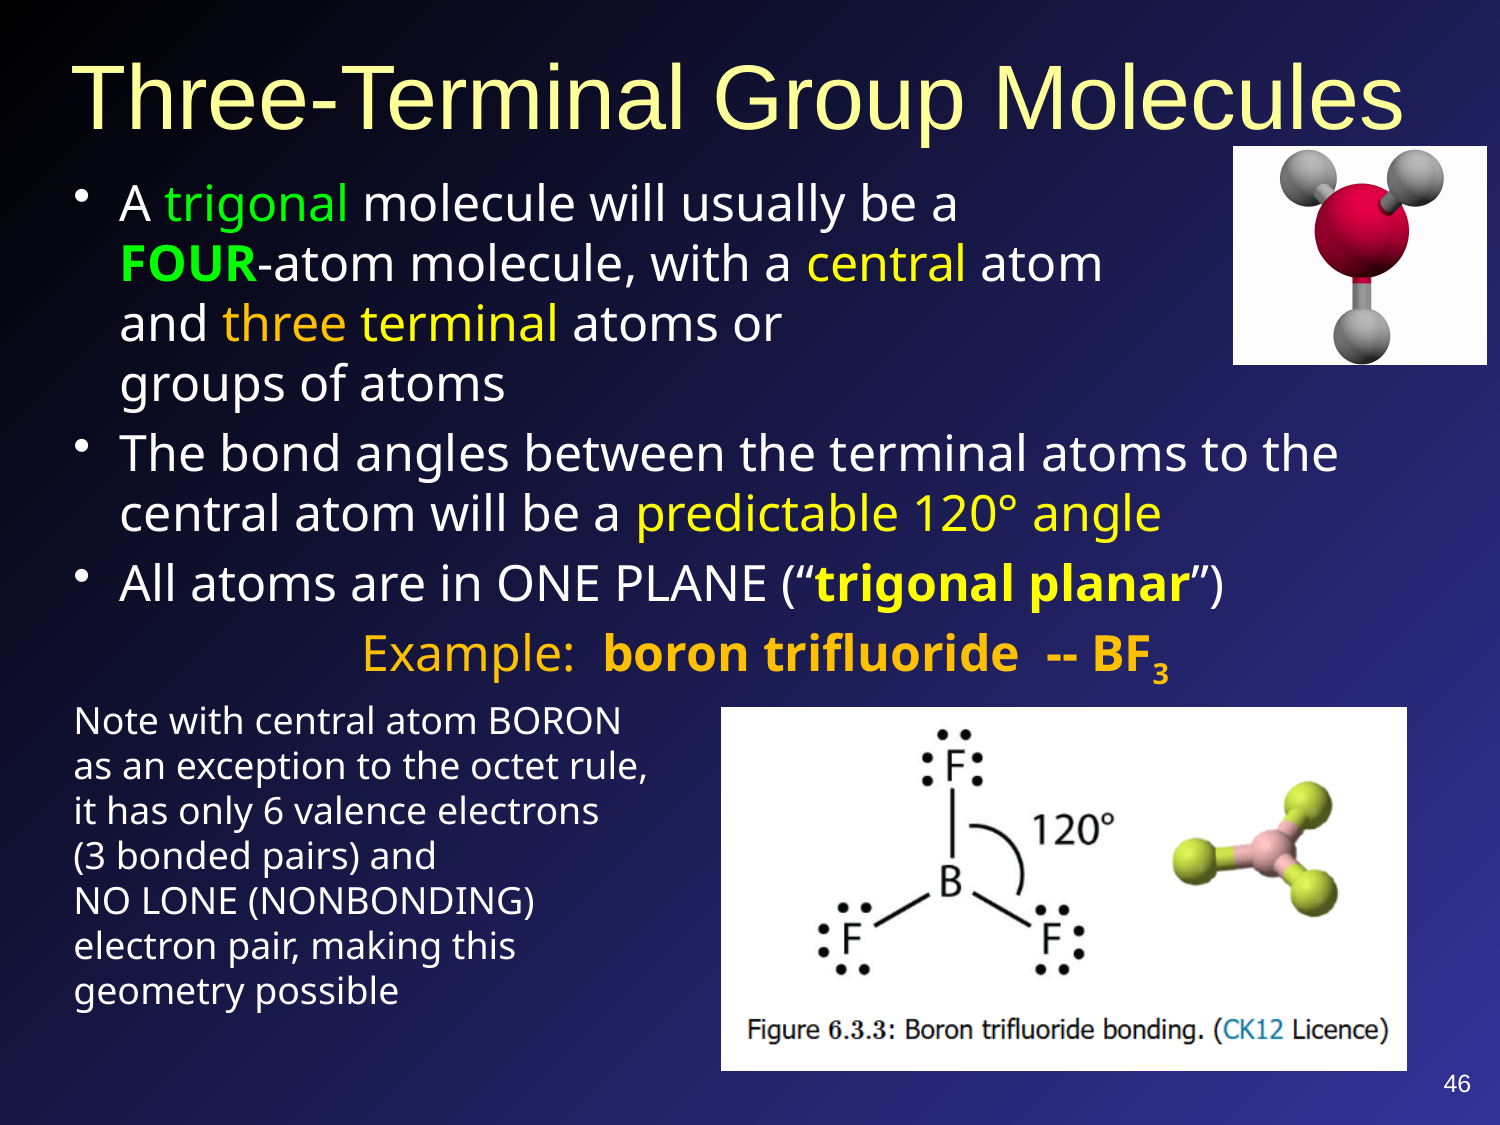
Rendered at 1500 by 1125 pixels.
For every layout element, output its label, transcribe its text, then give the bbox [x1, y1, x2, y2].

slide_number 46 [1148, 1052, 1487, 1112]
picture [1233, 146, 1487, 365]
title Three-Terminal Group Molecules [55, 29, 1438, 156]
list A trigonal molecule will usually be a FOUR-atom molecule, with a central atom and three terminal atoms or groups of atoms The bond angles between the terminal atoms to the central atom will be a predictable 120° angle All atoms are in ONE PLANE (“trigonal planar”) Example: boron trifluoride -- BF3 Note with central atom BORON as an exception to the octet rule, it has only 6 valence electrons (3 bonded pairs) and NO LONE (NONBONDING) electron pair, making this geometry possible [58, 163, 1435, 1053]
picture [720, 707, 1407, 1071]
